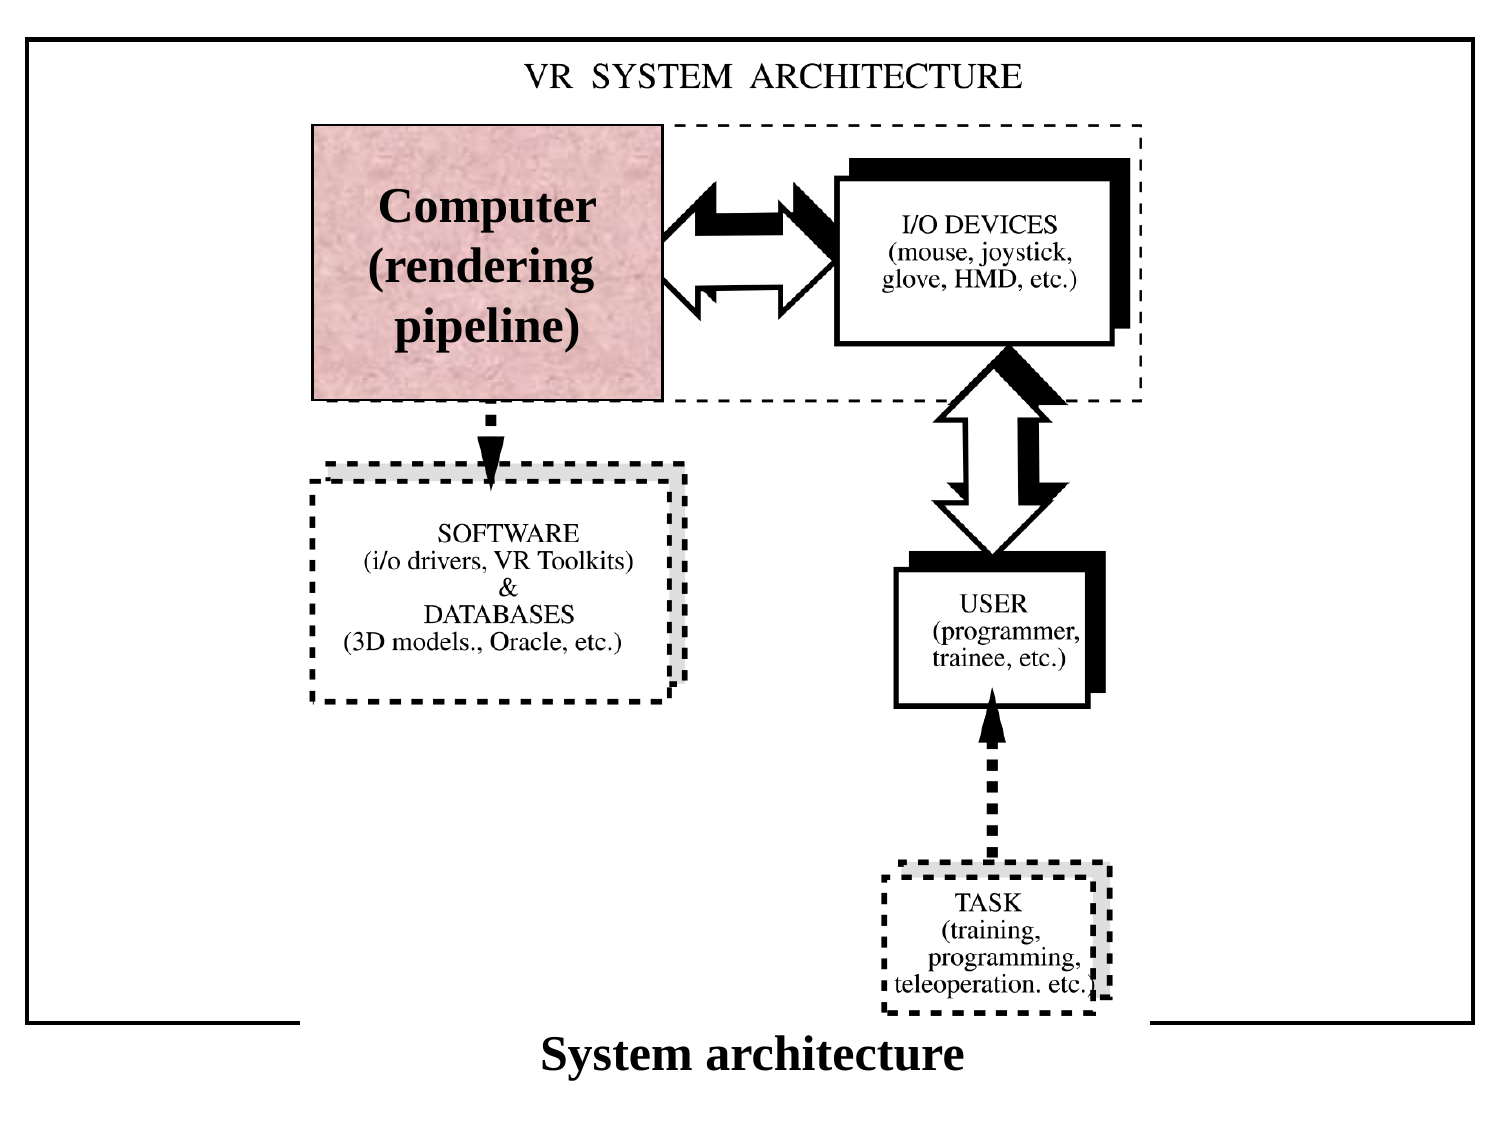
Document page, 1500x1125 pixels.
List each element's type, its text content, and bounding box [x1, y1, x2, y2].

text_box [324, 37, 1238, 113]
text_box System architecture [524, 1035, 994, 1088]
picture [299, 49, 1150, 1026]
